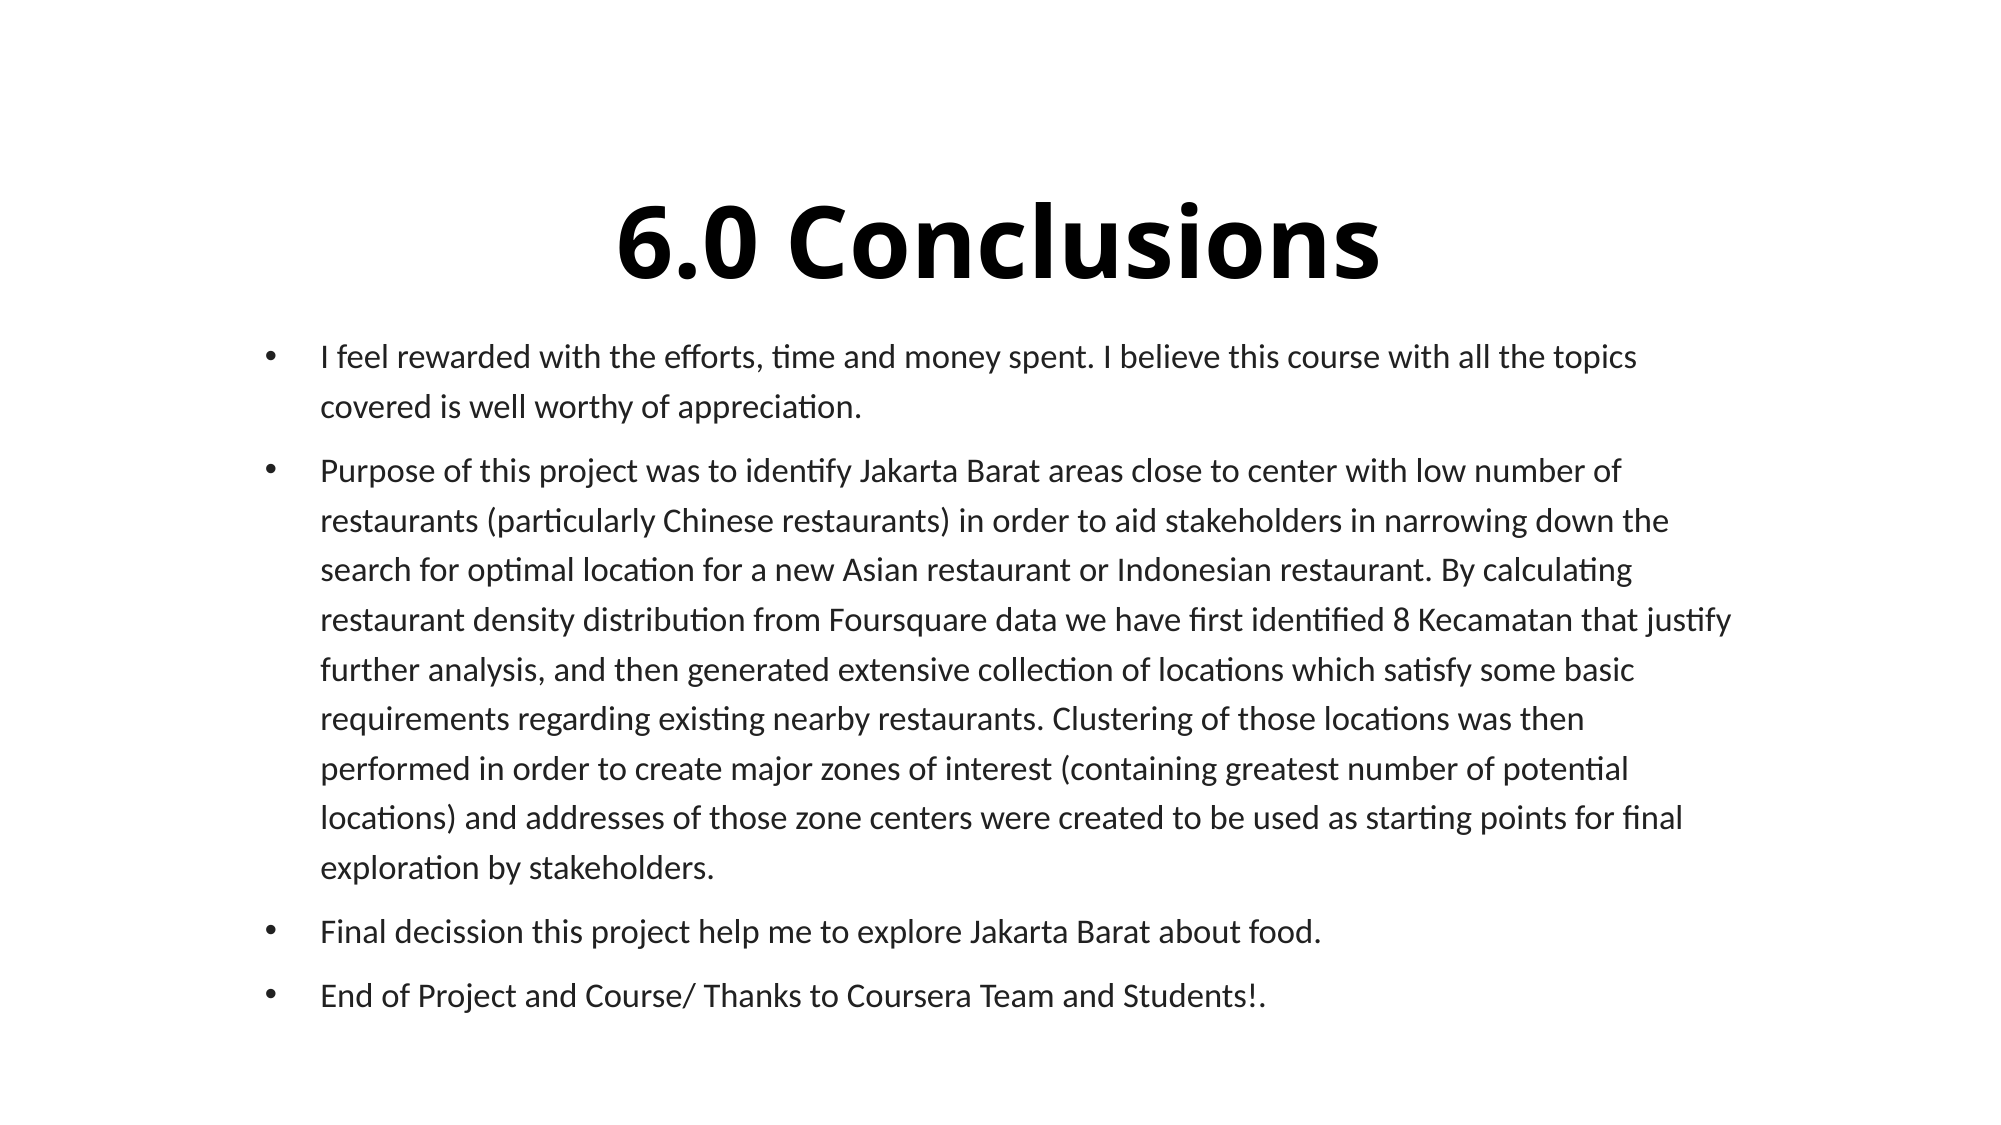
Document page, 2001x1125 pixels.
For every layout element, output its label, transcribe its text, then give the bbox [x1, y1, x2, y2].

title 6.0 Conclusions [249, 184, 1750, 308]
subtitle I feel rewarded with the efforts, time and money spent. I believe this course with all the topics covered is well worthy of appreciation. Purpose of this project was to identify Jakarta Barat areas close to center with low number of restaurants (particularly Chinese restaurants) in order to aid stakeholders in narrowing down the search for optimal location for a new Asian restaurant or Indonesian restaurant. By calculating restaurant density distribution from Foursquare data we have first identified 8 Kecamatan that justify further analysis, and then generated extensive collection of locations which satisfy some basic requirements regarding existing nearby restaurants. Clustering of those locations was then performed in order to create major zones of interest (containing greatest number of potential locations) and addresses of those zone centers were created to be used as starting points for final exploration by stakeholders. Final decission this project help me to explore Jakarta Barat about food. End of Project and Course/ Thanks to Coursera Team and Students!. [249, 318, 1750, 1030]
